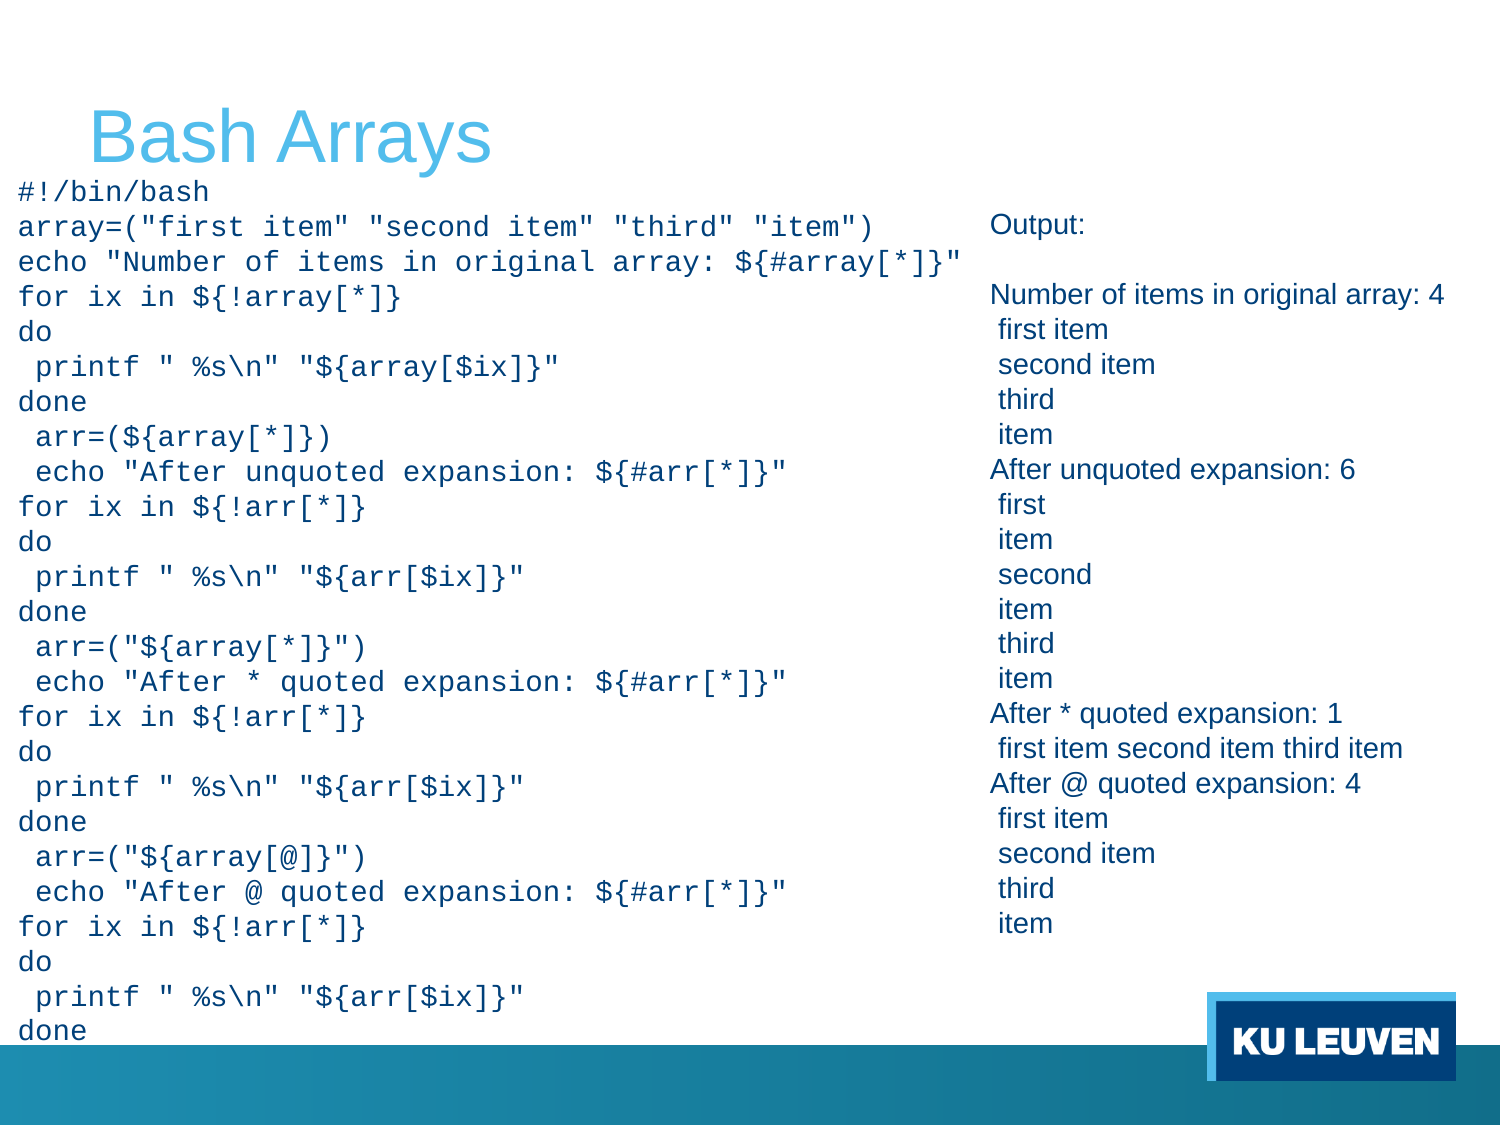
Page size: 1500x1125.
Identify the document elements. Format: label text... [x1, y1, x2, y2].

text_box Output: Number of items in original array: 4 first item second item third item After unquoted expansion: 6 first item second item third item After * quoted expansion: 1 first item second item third item After @ quoted expansion: 4 first item second item third item [974, 197, 1470, 947]
title Bash Arrays [88, 29, 1456, 178]
picture [1207, 992, 1456, 1081]
list #!/bin/bash array=("first item" "second item" "third" "item") echo "Number of items in original array: ${#array[*]}" for ix in ${!array[*]} do printf " %s\n" "${array[$ix]}" done arr=(${array[*]}) echo "After unquoted expansion: ${#arr[*]}" for ix in ${!arr[*]} do printf " %s\n" "${arr[$ix]}" done arr=("${array[*]}") echo "After * quoted expansion: ${#arr[*]}" for ix in ${!arr[*]} do printf " %s\n" "${arr[$ix]}" done arr=("${array[@]}") echo "After @ quoted expansion: ${#arr[*]}" for ix in ${!arr[*]} do printf " %s\n" "${arr[$ix]}" done [17, 172, 1399, 973]
